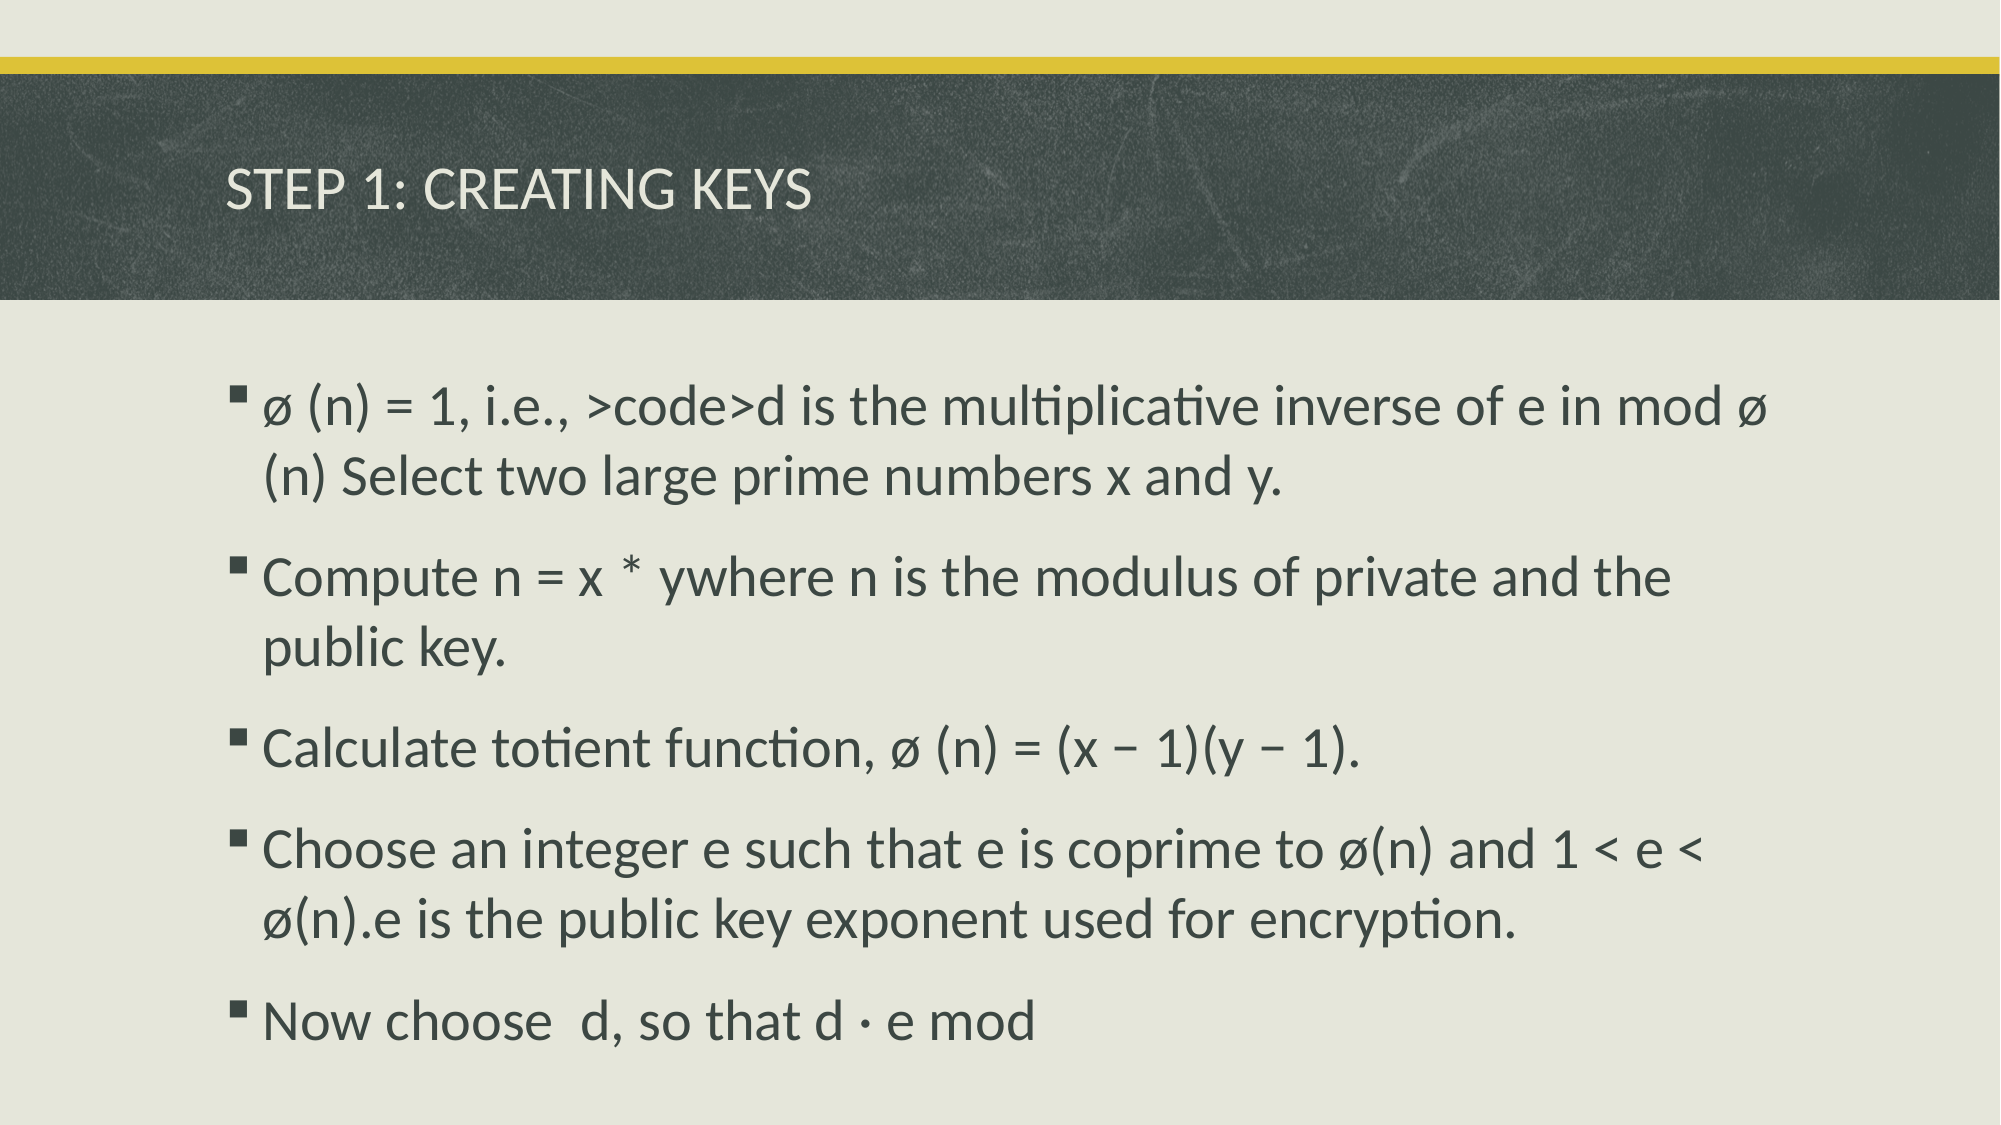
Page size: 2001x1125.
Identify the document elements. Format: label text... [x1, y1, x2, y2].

list ø (n) = 1, i.e., >code>d is the multiplicative inverse of e in mod ø (n) Select two large prime numbers x and y. Compute n = x * ywhere n is the modulus of private and the public key. Calculate totient function, ø (n) = (x − 1)(y − 1). Choose an integer e such that e is coprime to ø(n) and 1 < e < ø(n).e is the public key exponent used for encryption. Now choose d, so that d · e mod [210, 359, 1790, 1014]
picture [0, 74, 2000, 300]
title STEP 1: CREATING KEYS [210, 76, 1790, 300]
